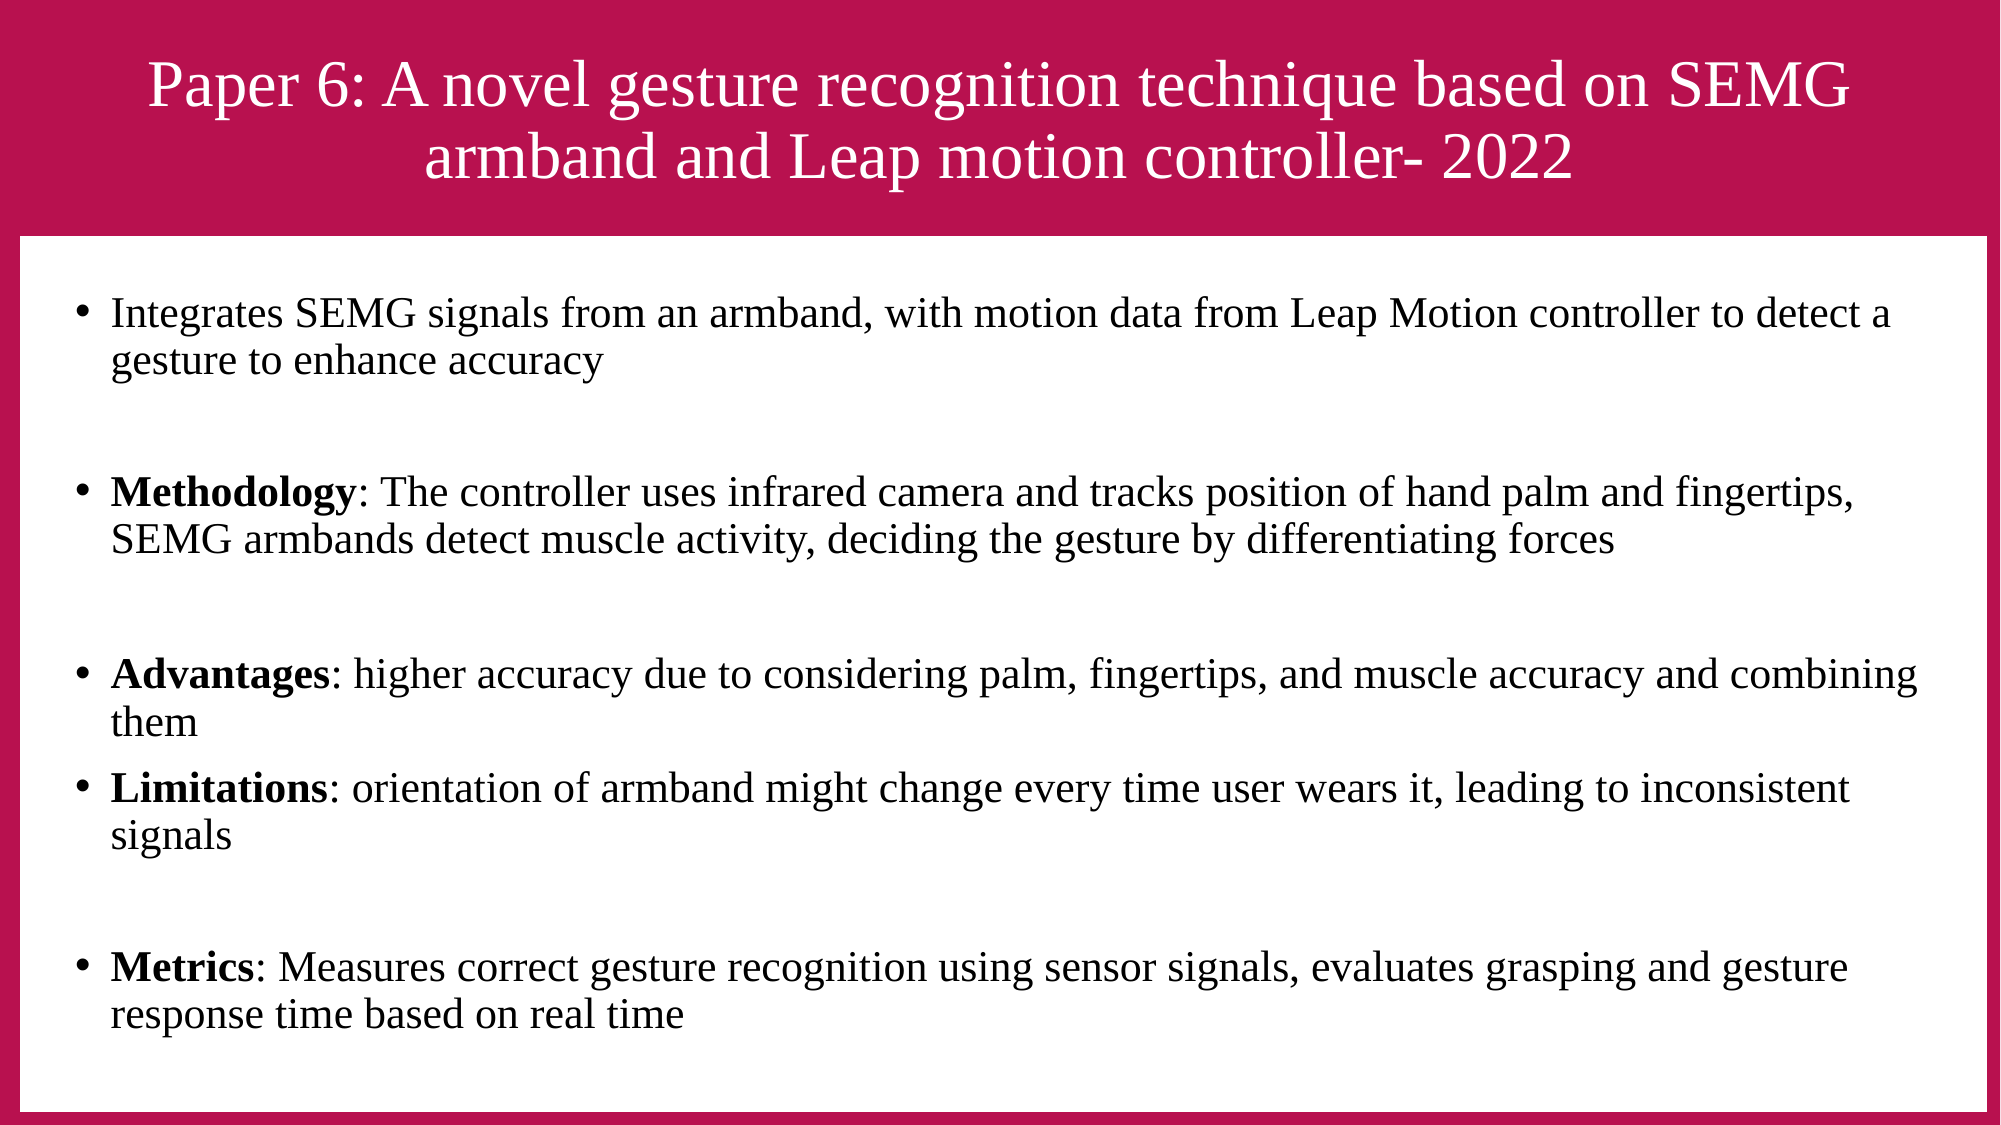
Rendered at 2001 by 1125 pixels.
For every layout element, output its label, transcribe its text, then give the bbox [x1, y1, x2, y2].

list Integrates SEMG signals from an armband, with motion data from Leap Motion controller to detect a gesture to enhance accuracy Methodology: The controller uses infrared camera and tracks position of hand palm and fingertips, SEMG armbands detect muscle activity, deciding the gesture by differentiating forces Advantages: higher accuracy due to considering palm, fingertips, and muscle accuracy and combining them Limitations: orientation of armband might change every time user wears it, leading to inconsistent signals Metrics: Measures correct gesture recognition using sensor signals, evaluates grasping and gesture response time based on real time [60, 281, 1945, 1047]
title Paper 6: A novel gesture recognition technique based on SEMG armband and Leap motion controller- 2022 [21, 11, 1982, 230]
